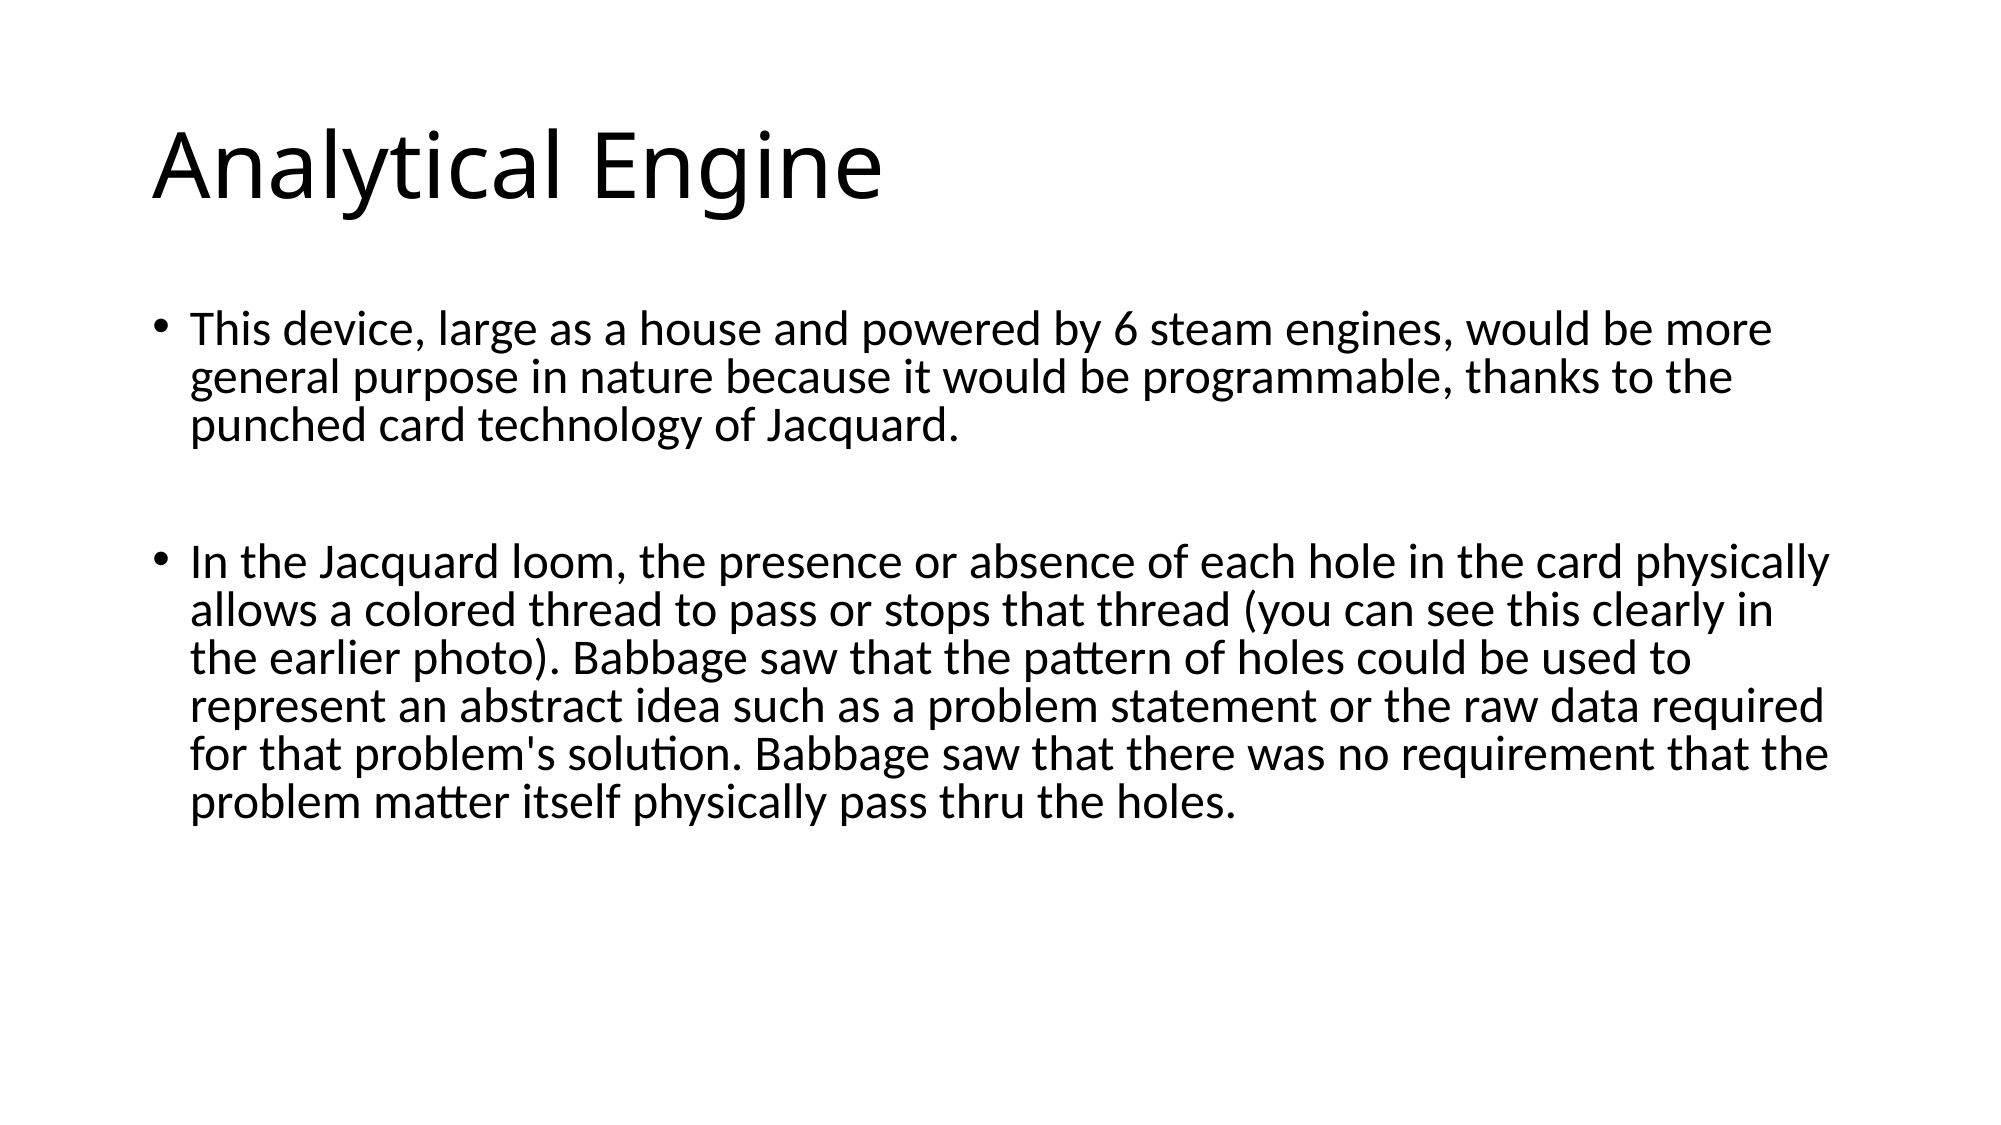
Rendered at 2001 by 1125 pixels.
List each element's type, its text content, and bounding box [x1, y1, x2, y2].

list This device, large as a house and powered by 6 steam engines, would be more general purpose in nature because it would be programmable, thanks to the punched card technology of Jacquard. In the Jacquard loom, the presence or absence of each hole in the card physically allows a colored thread to pass or stops that thread (you can see this clearly in the earlier photo). Babbage saw that the pattern of holes could be used to represent an abstract idea such as a problem statement or the raw data required for that problem's solution. Babbage saw that there was no requirement that the problem matter itself physically pass thru the holes. [137, 299, 1863, 1014]
title Analytical Engine [137, 59, 1863, 278]
